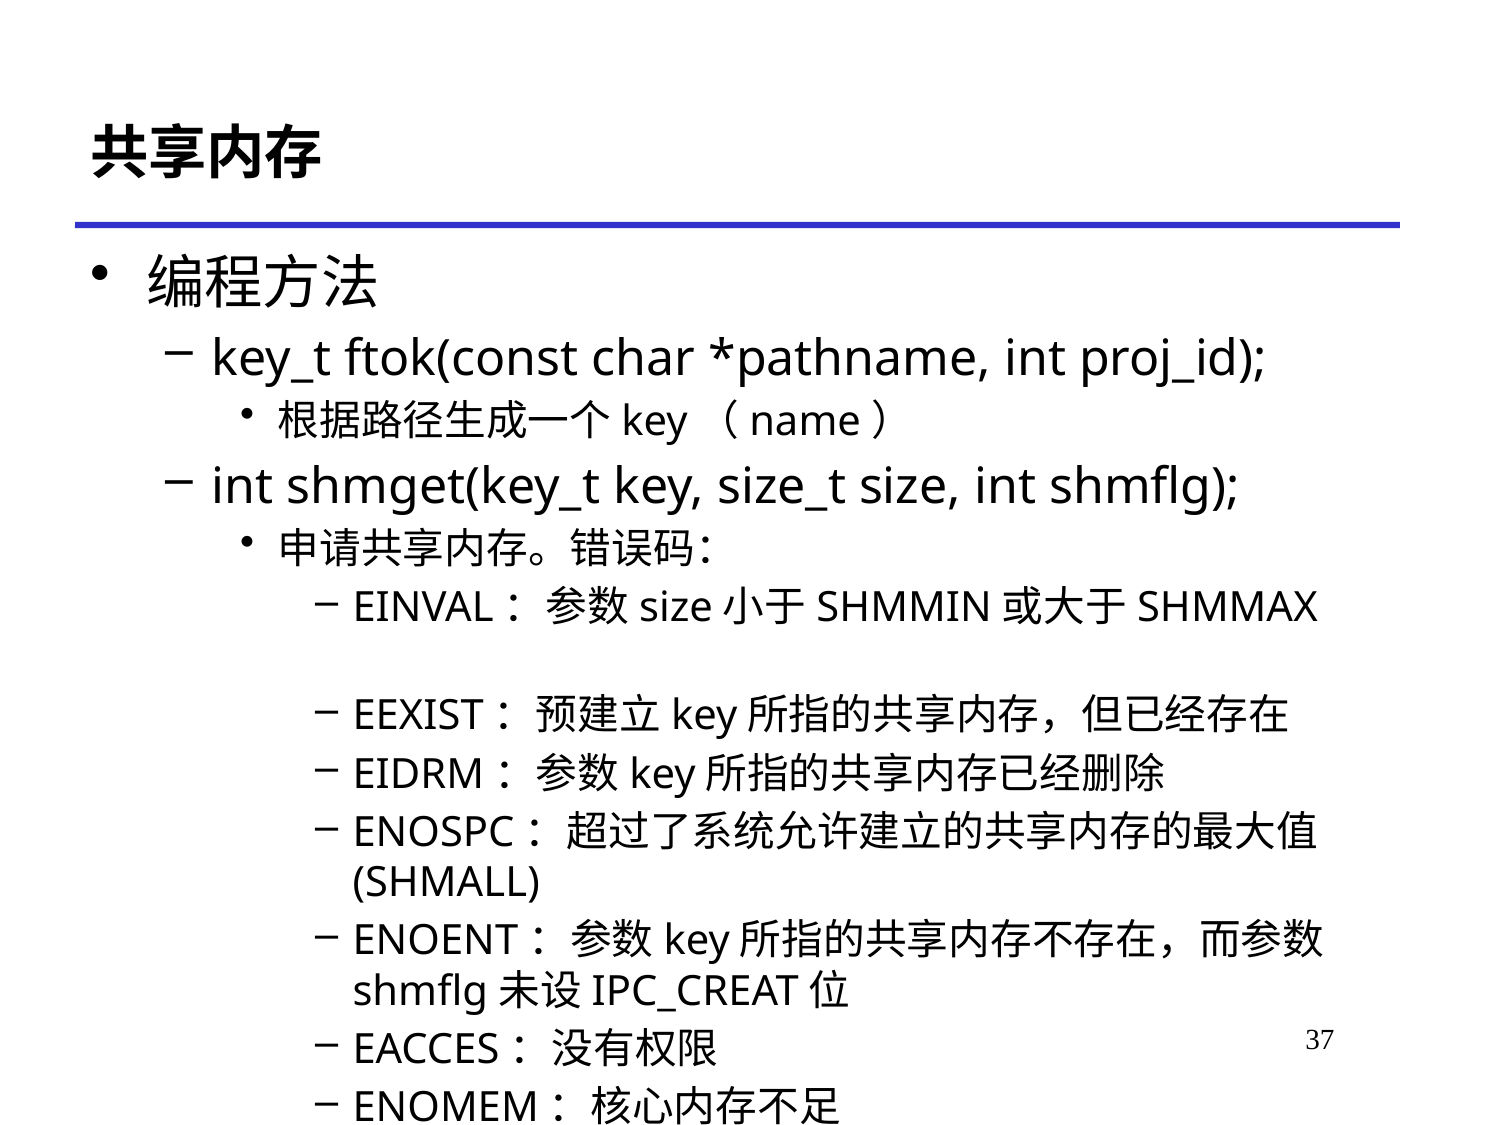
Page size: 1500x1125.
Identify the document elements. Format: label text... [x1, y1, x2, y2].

title 共享内存 [75, 75, 1400, 225]
slide_number 37 [1137, 1012, 1351, 1088]
list 编程方法 key_t ftok(const char *pathname, int proj_id); 根据路径生成一个key（name） int shmget(key_t key, size_t size, int shmflg); 申请共享内存。错误码： EINVAL：参数size小于SHMMIN或大于SHMMAX EEXIST：预建立key所指的共享内存，但已经存在 EIDRM：参数key所指的共享内存已经删除 ENOSPC：超过了系统允许建立的共享内存的最大值(SHMALL) ENOENT：参数key所指的共享内存不存在，而参数shmflg未设IPC_CREAT位 EACCES：没有权限 ENOMEM：核心内存不足 [75, 237, 1438, 963]
